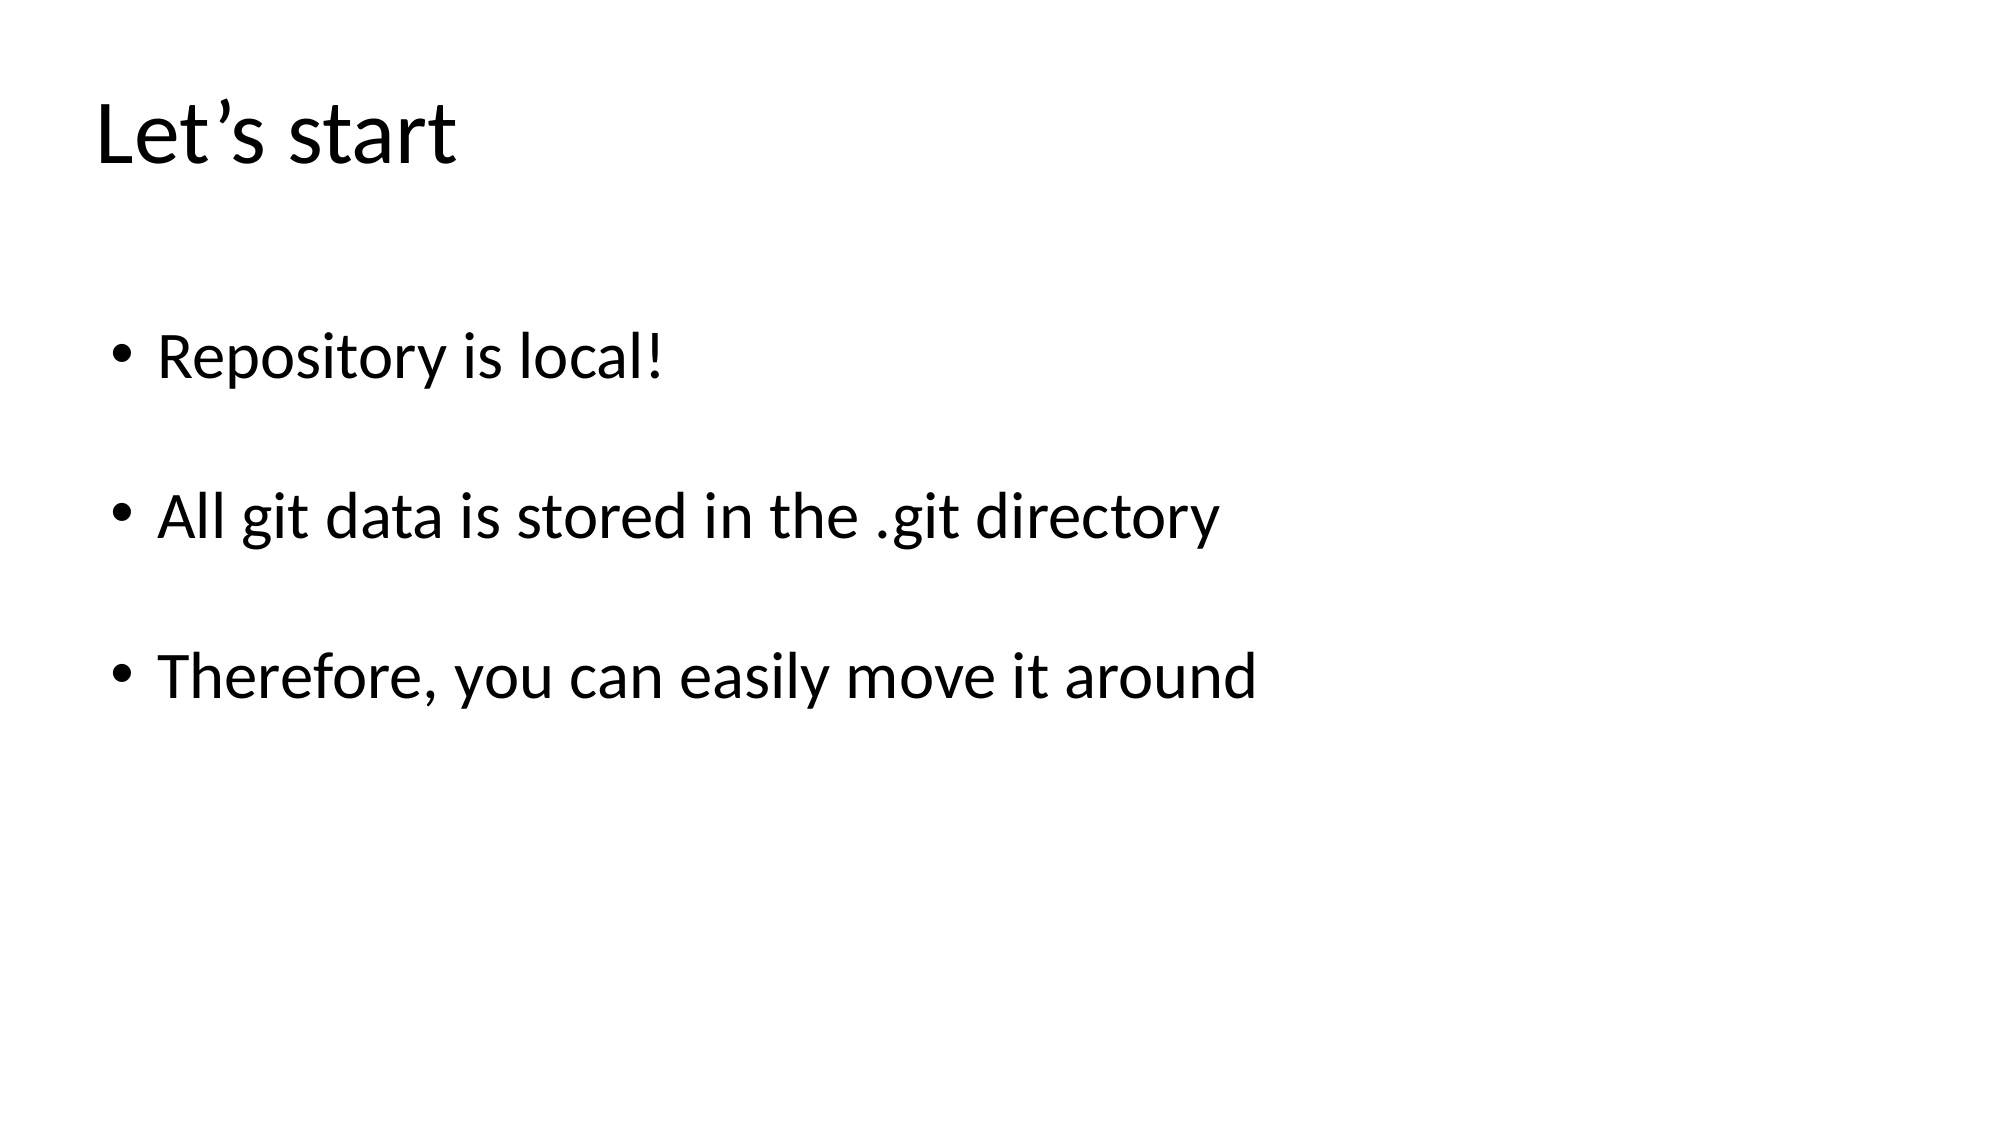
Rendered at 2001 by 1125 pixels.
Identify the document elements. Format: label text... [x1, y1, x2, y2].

text_box Let’s start [81, 64, 474, 190]
text_box Repository is local! All git data is stored in the .git directory Therefore, you can easily move it around [95, 304, 1275, 720]
